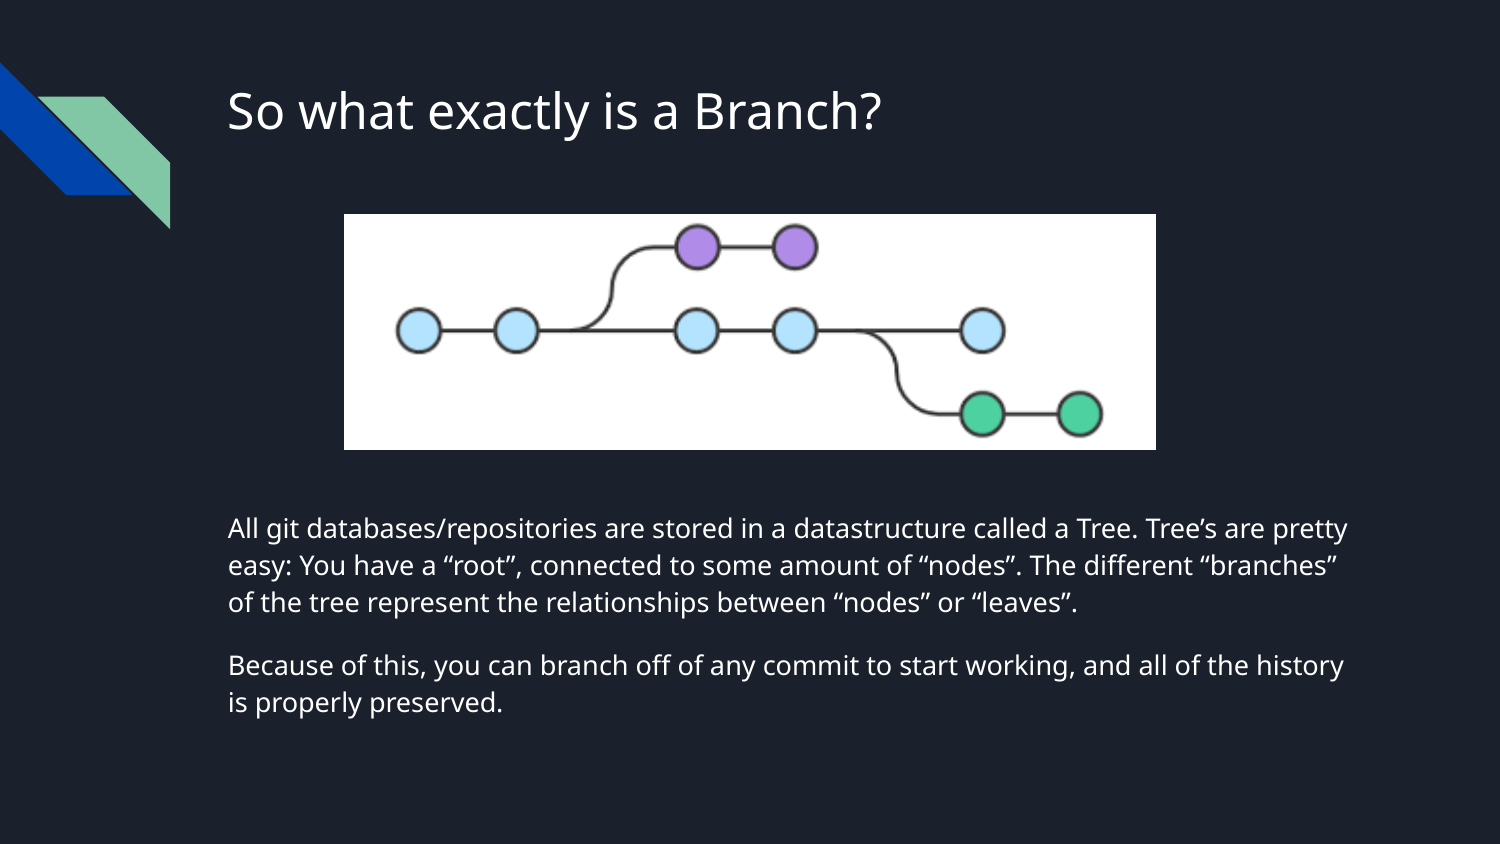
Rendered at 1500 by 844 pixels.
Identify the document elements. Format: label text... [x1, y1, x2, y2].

title So what exactly is a Branch? [212, 64, 1368, 215]
picture [344, 214, 1156, 450]
list All git databases/repositories are stored in a datastructure called a Tree. Tree’s are pretty easy: You have a “root”, connected to some amount of “nodes”. The different “branches” of the tree represent the relationships between “nodes” or “leaves”. Because of this, you can branch off of any commit to start working, and all of the history is properly preserved. [212, 491, 1368, 735]
